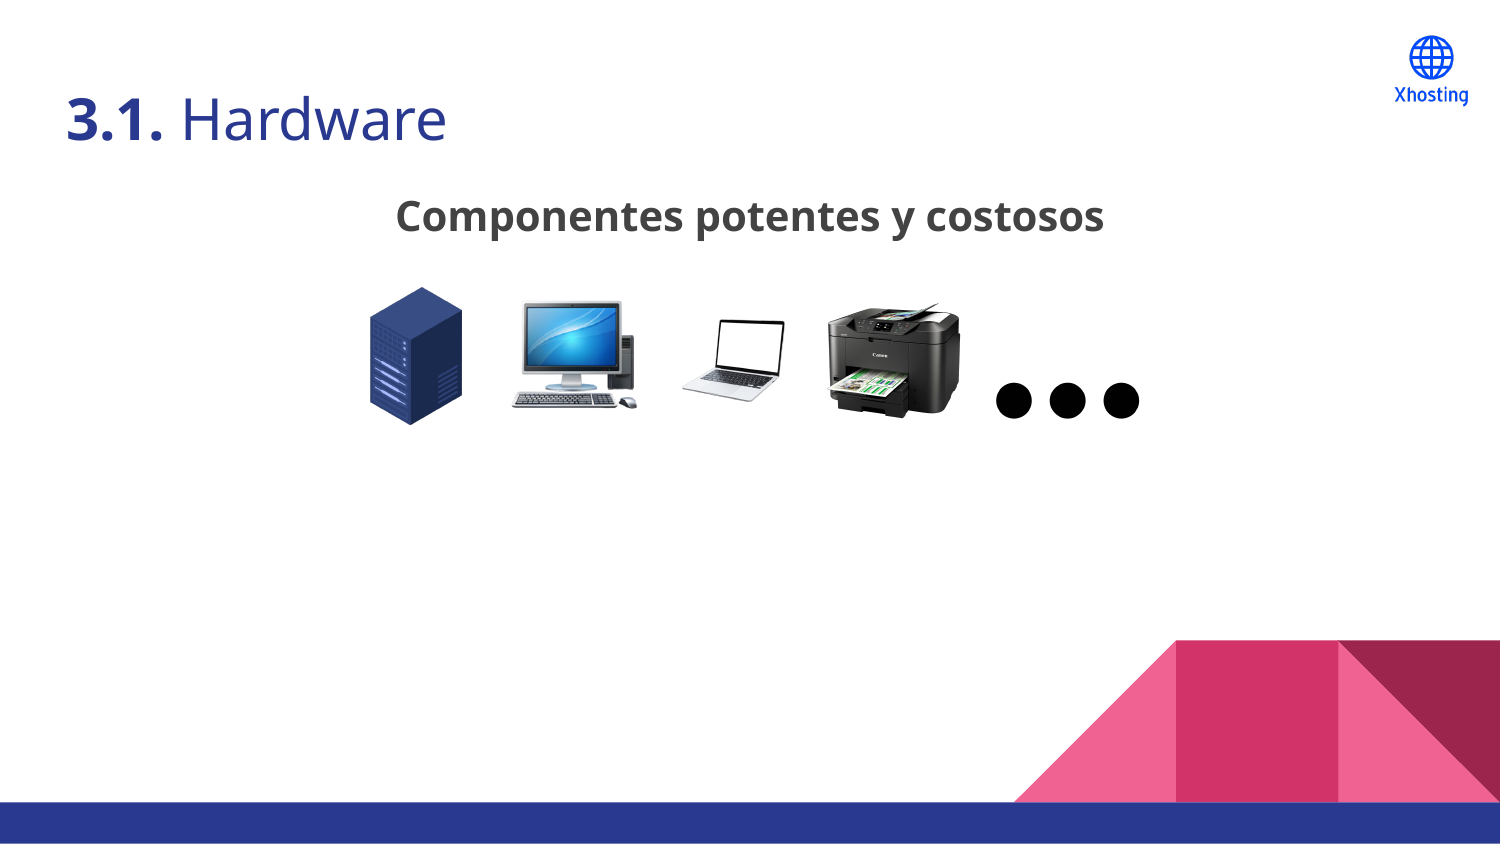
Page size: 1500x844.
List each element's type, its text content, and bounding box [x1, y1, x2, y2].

list Componentes potentes y costosos [51, 166, 1449, 715]
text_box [344, 284, 1156, 484]
title 3.1. Hardware [51, 67, 1449, 166]
picture [1359, 0, 1500, 141]
